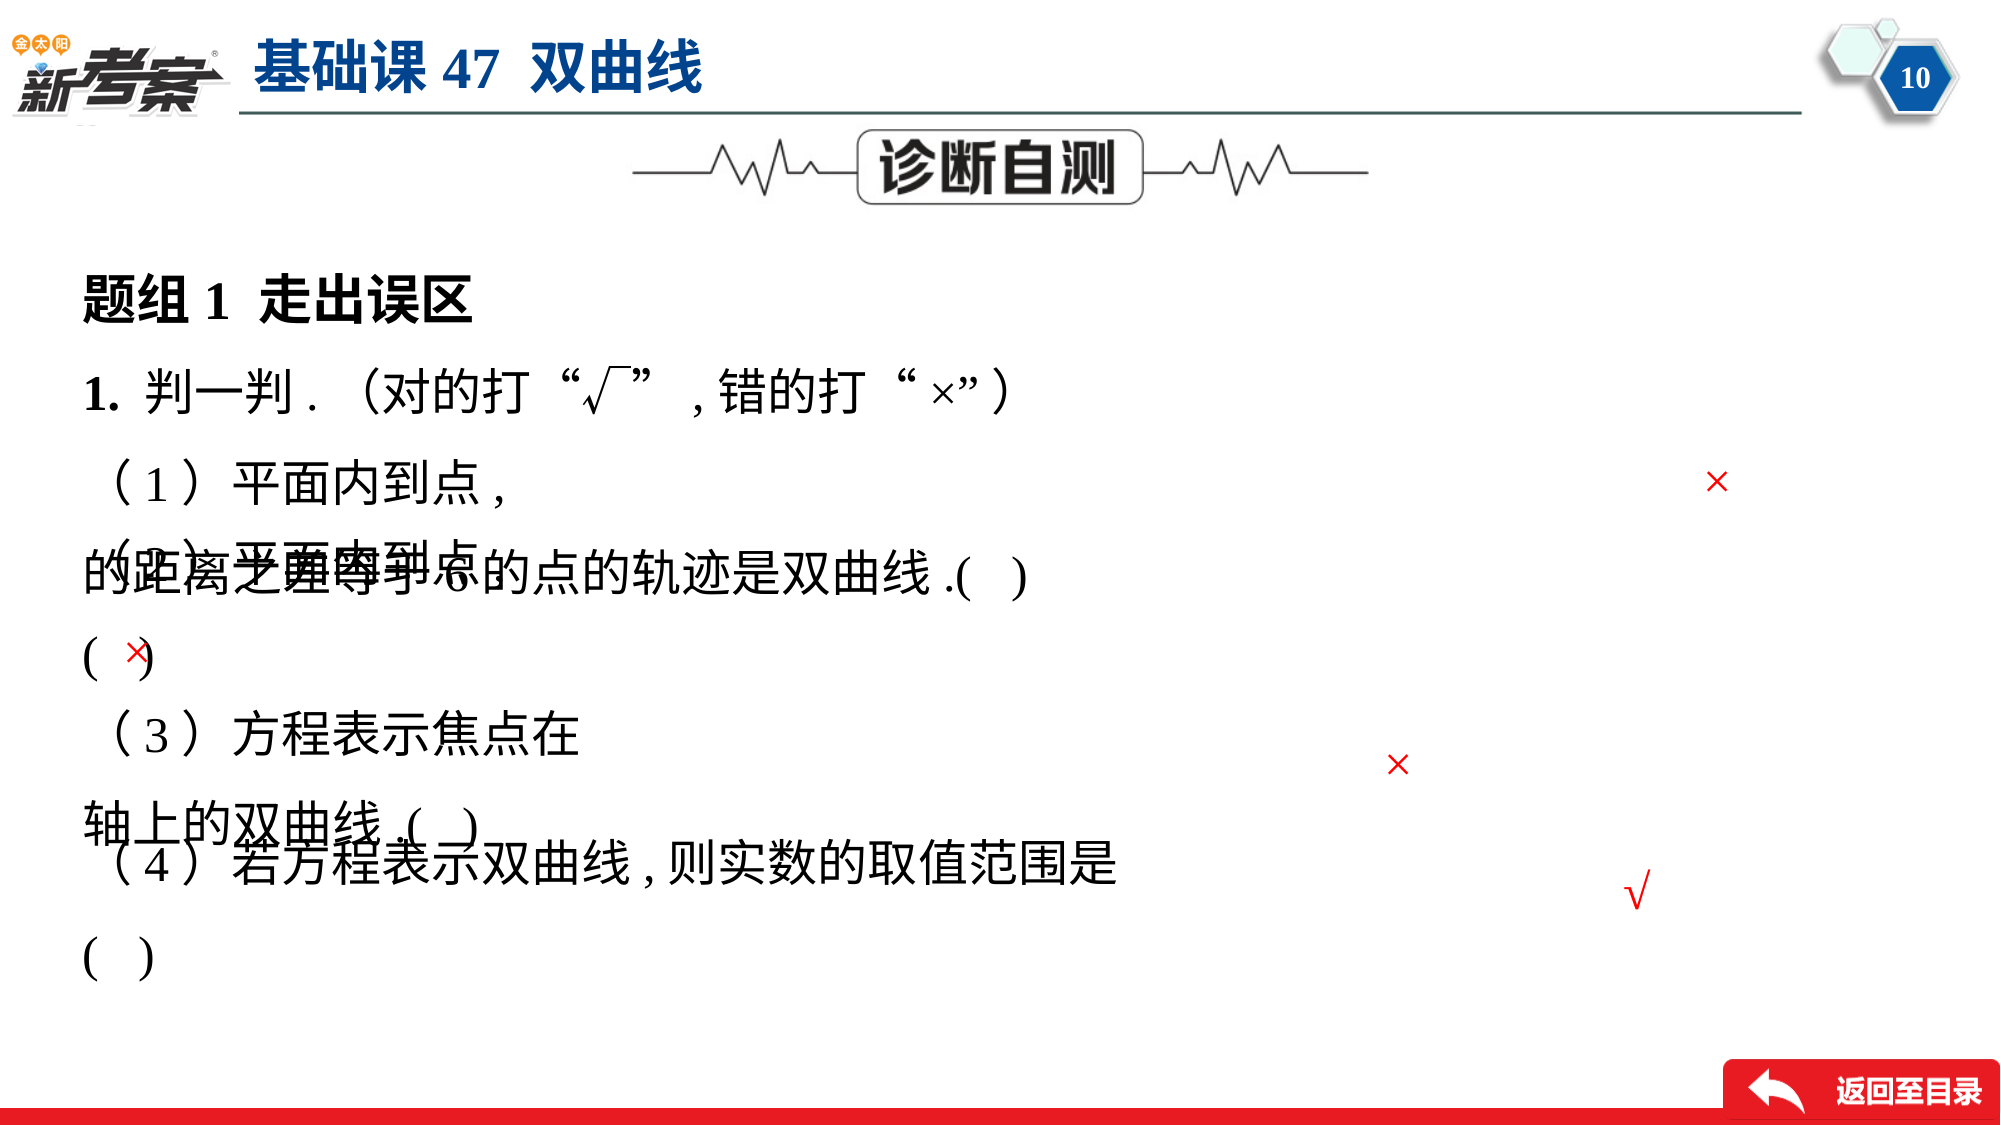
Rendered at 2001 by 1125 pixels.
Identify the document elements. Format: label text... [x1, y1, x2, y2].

text_box 1. 判一判.（对的打“√”,错的打“×”） [82, 330, 1917, 411]
text_box × [101, 591, 175, 671]
text_box 题组1 走出误区 [82, 232, 1917, 330]
text_box × [1680, 421, 1754, 500]
text_box √ [1605, 858, 1670, 918]
text_box × [1361, 730, 1435, 789]
picture [0, 0, 2001, 1125]
